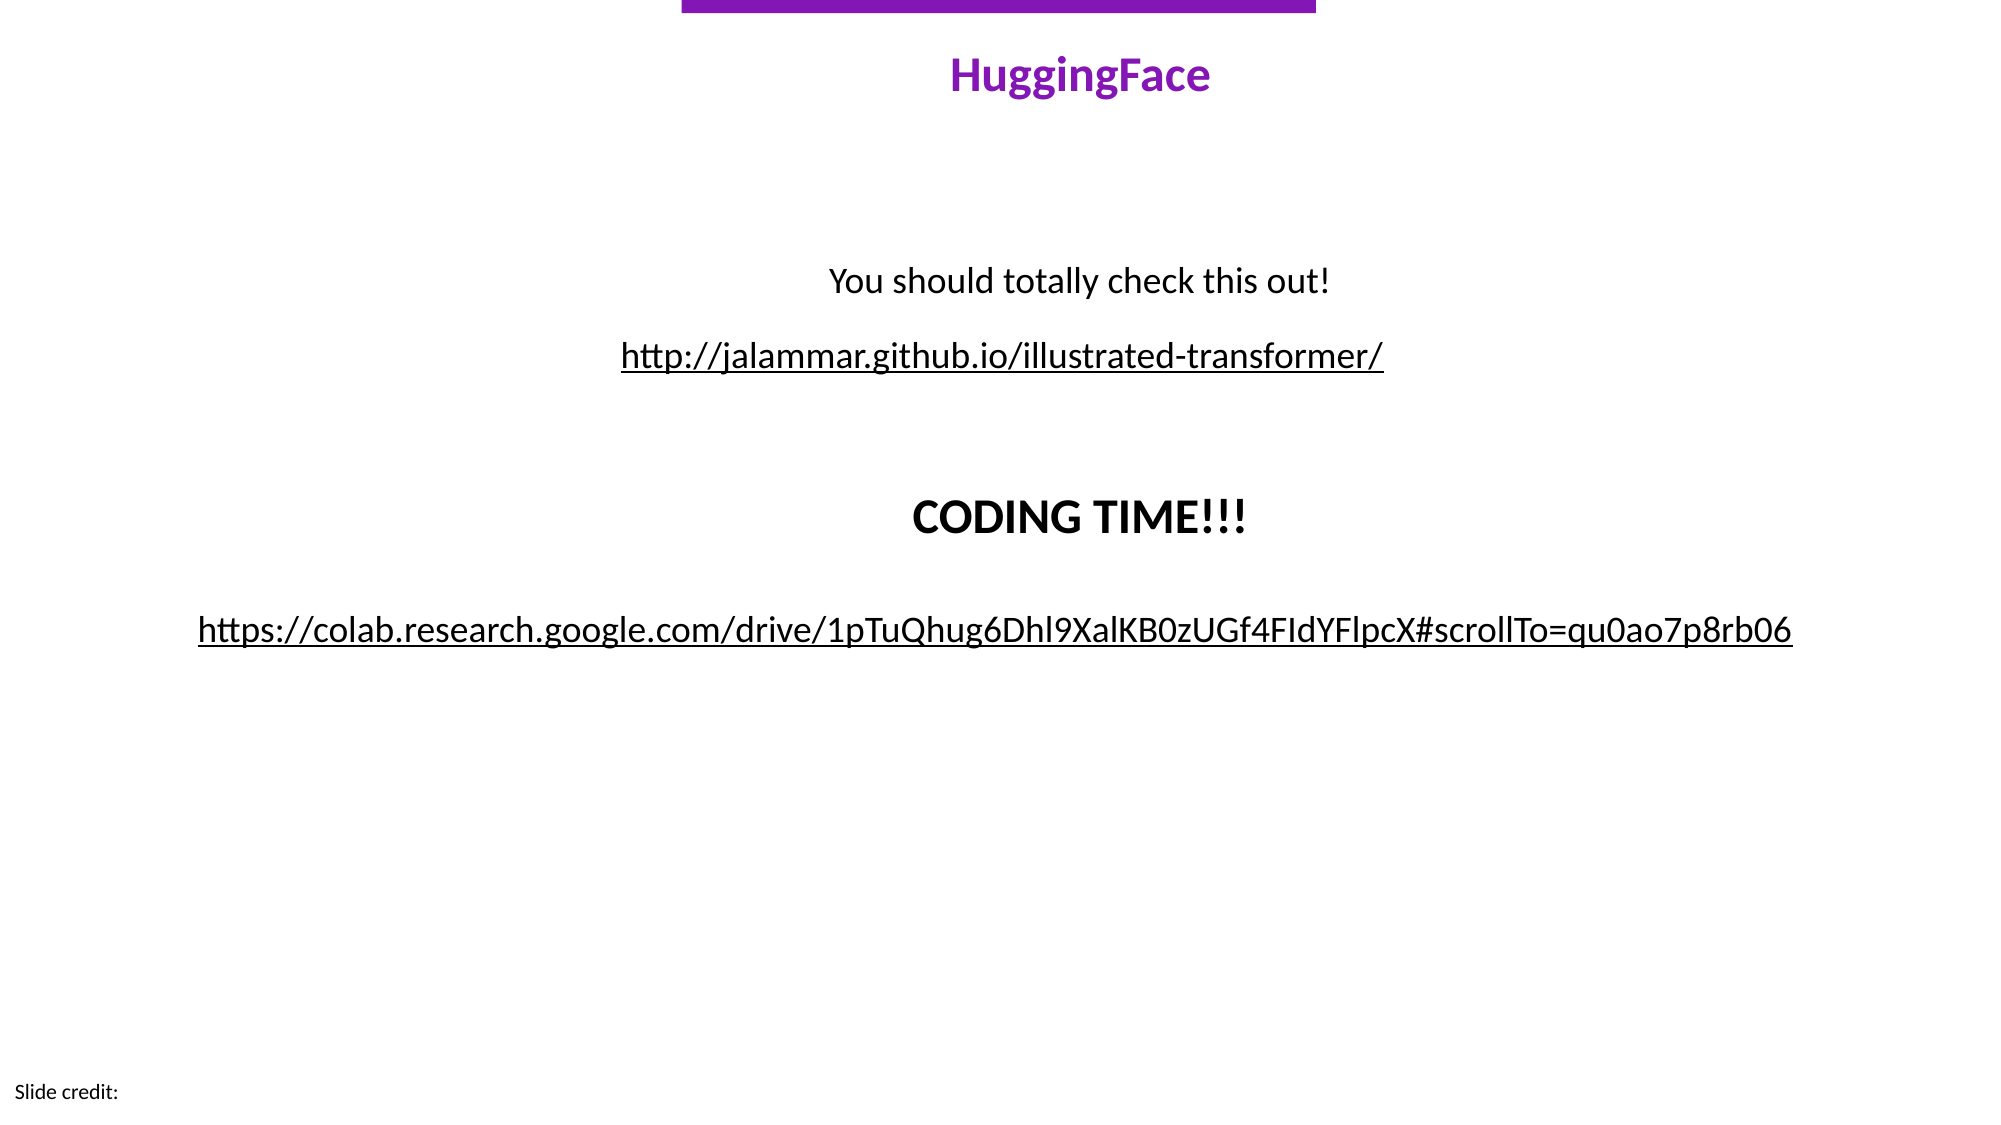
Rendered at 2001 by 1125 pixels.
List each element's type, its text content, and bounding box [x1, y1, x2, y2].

text_box https://colab.research.google.com/drive/1pTuQhug6Dhl9XalKB0zUGf4FIdYFlpcX#scrollTo=qu0ao7p8rb06 [182, 597, 1817, 658]
text_box [681, 0, 1317, 14]
text_box http://jalammar.github.io/illustrated-transformer/ [605, 323, 1408, 384]
text_box You should totally check this out! [814, 248, 1347, 309]
text_box CODING TIME!!! [897, 476, 1264, 551]
text_box HuggingFace [665, 34, 1496, 109]
text_box Slide credit: [0, 1070, 1203, 1112]
